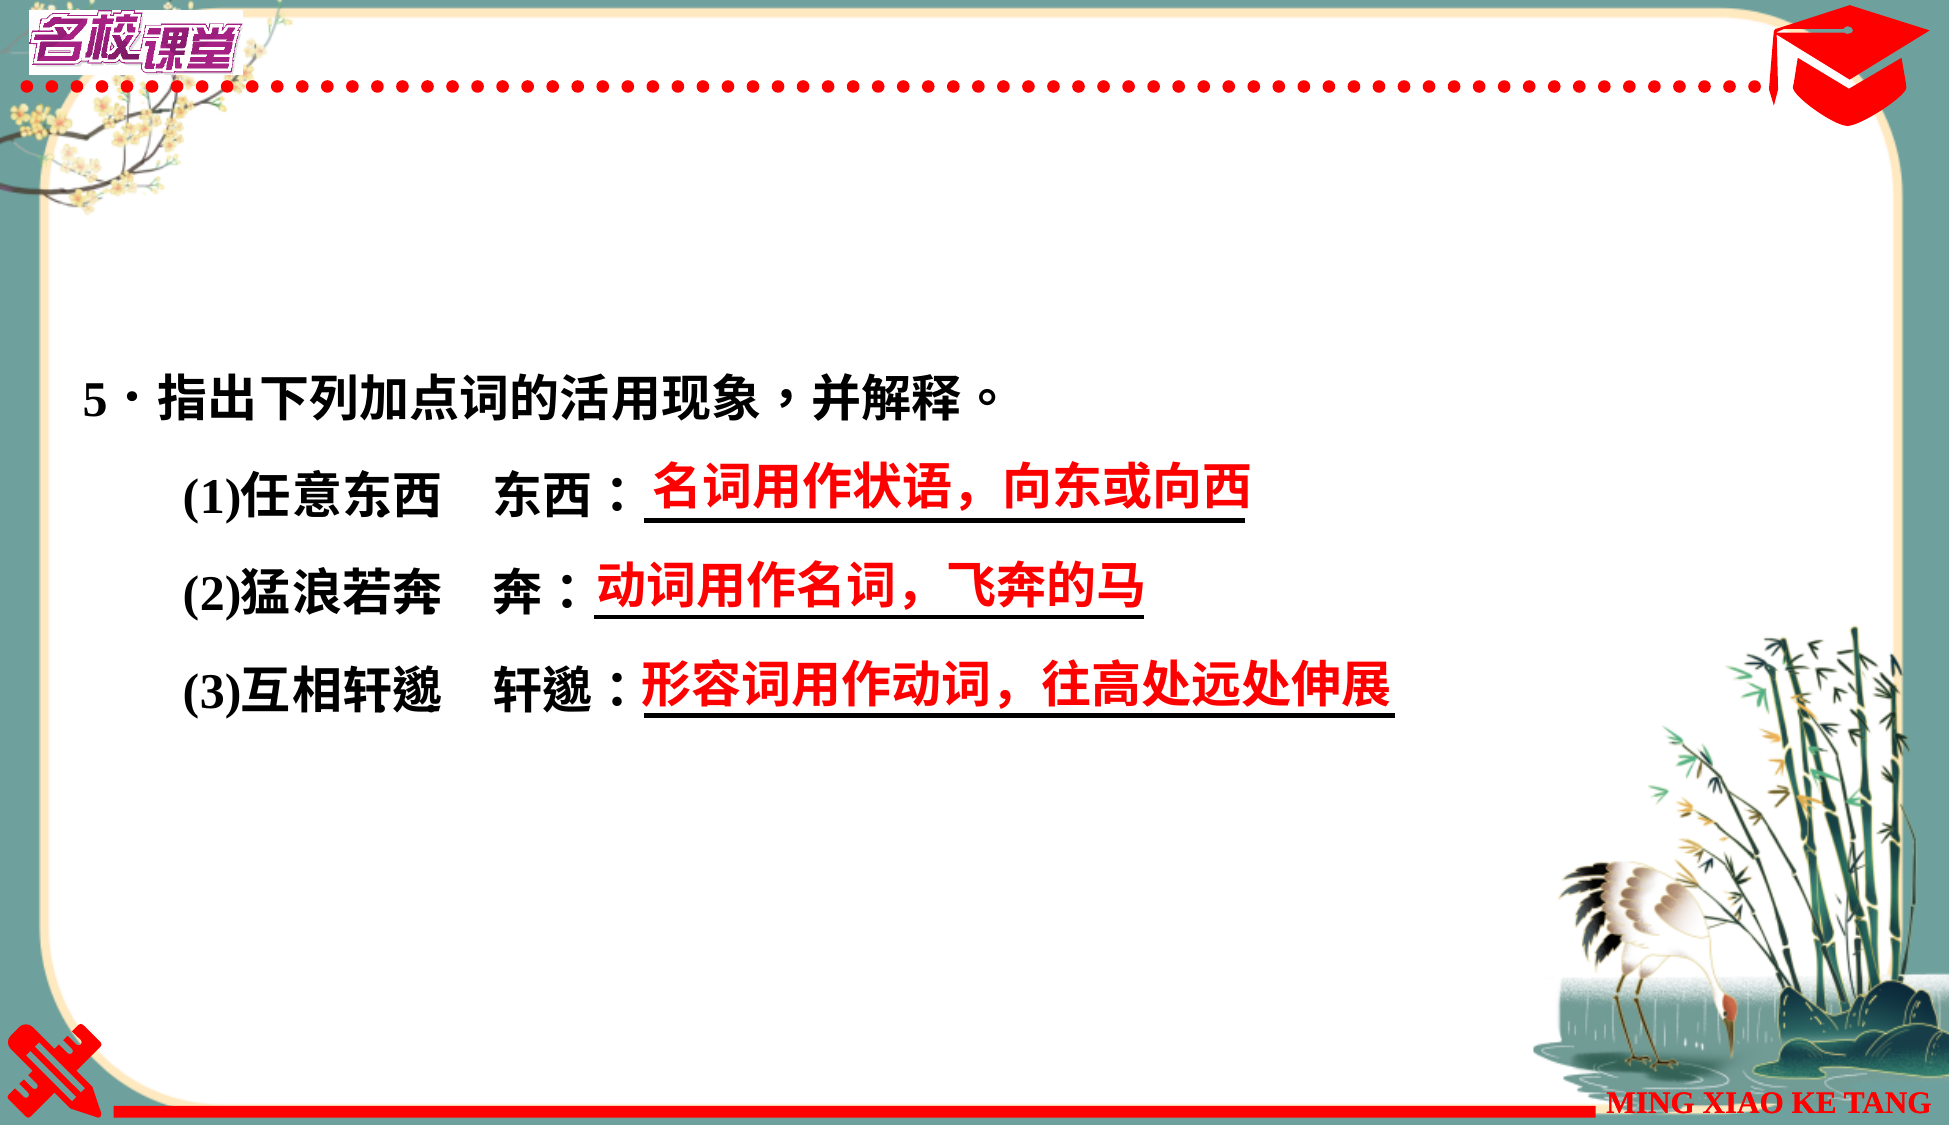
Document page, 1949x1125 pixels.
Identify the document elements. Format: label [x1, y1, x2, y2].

text_box [82, 367, 1867, 757]
picture [0, 0, 1949, 1125]
